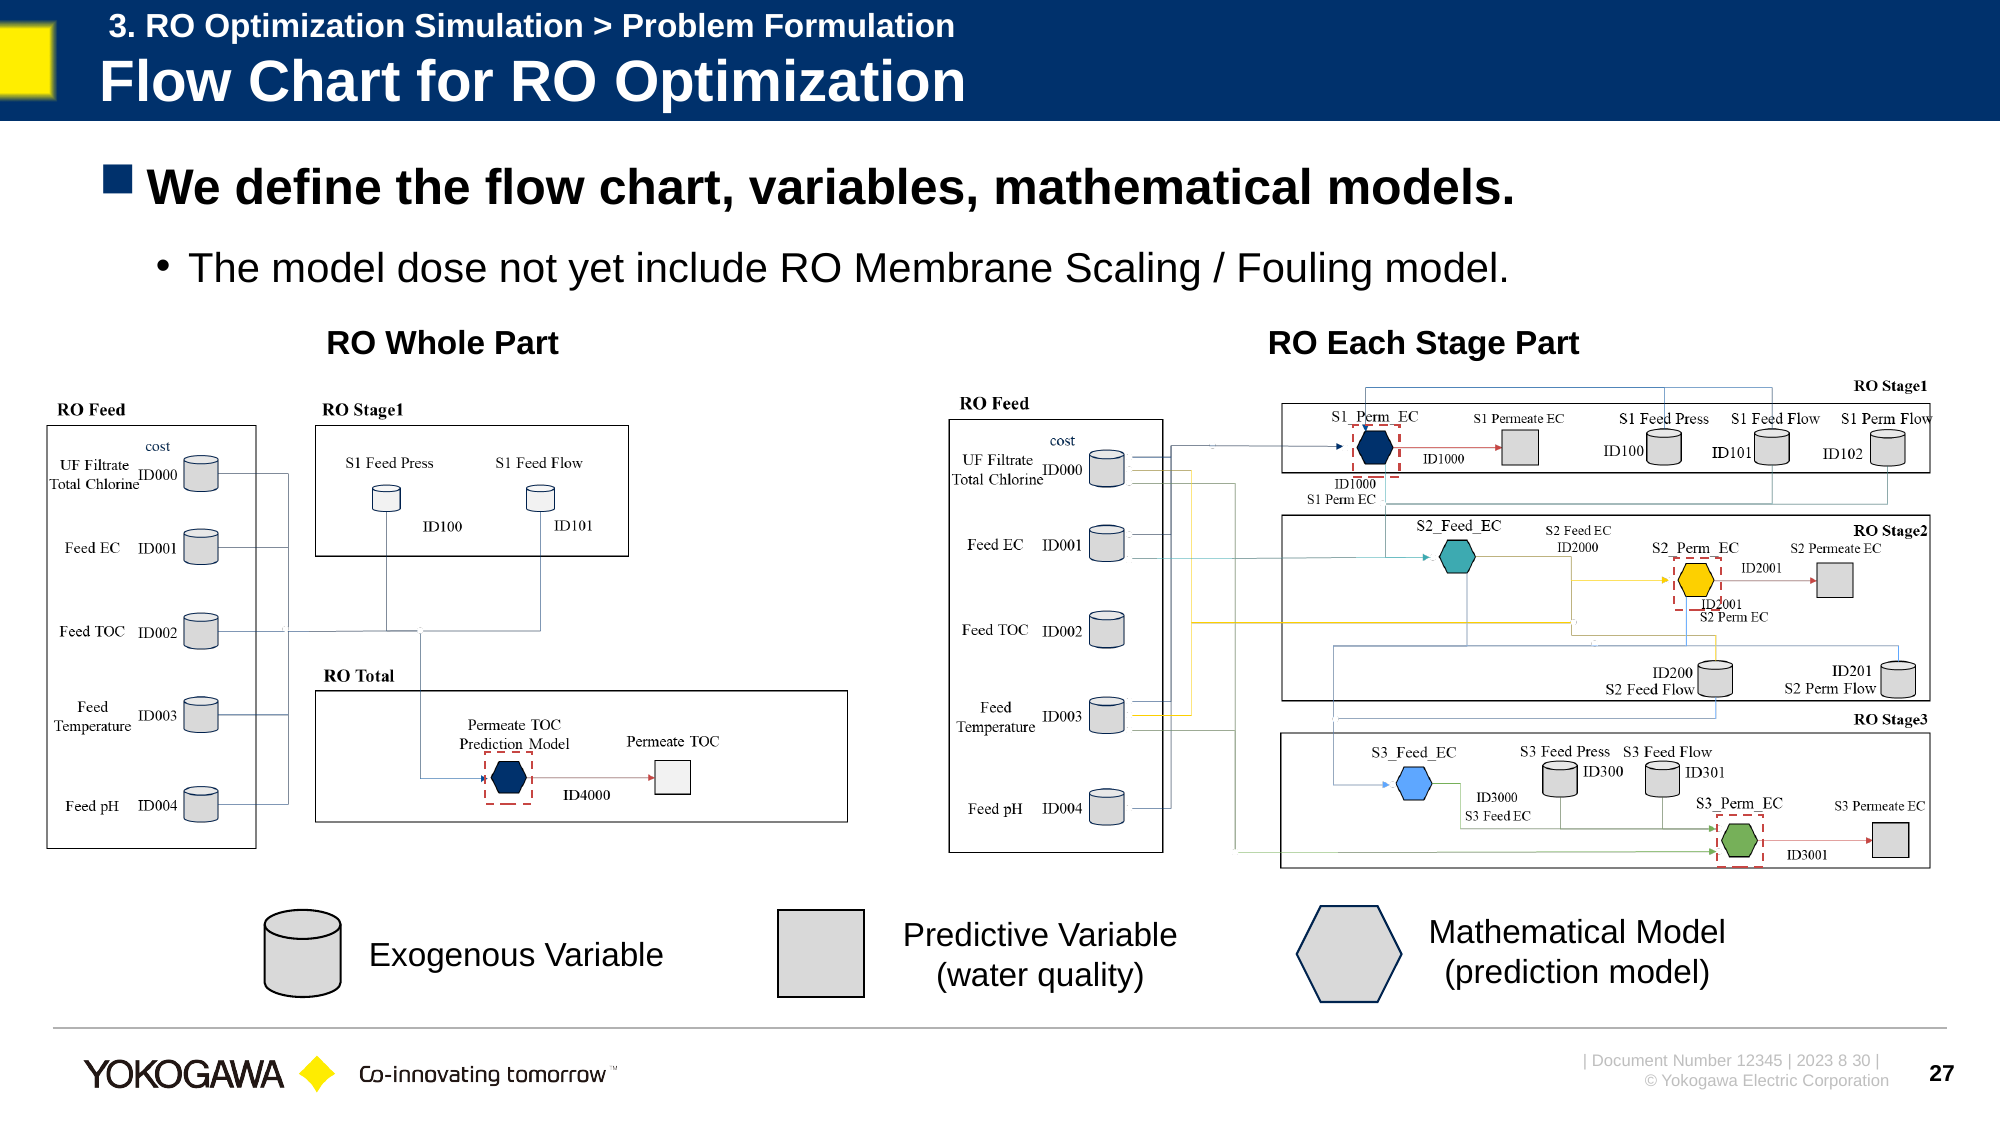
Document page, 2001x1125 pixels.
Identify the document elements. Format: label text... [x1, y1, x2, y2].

picture [83, 1055, 617, 1093]
picture [0, 6, 69, 115]
text_box 3. RO Optimization Simulation > Problem Formulation [93, 0, 1000, 52]
text_box Predictive Variable (water quality) [864, 905, 1217, 1001]
text_box Exogenous Variable [340, 926, 693, 981]
slide_number 27 [1904, 1042, 1970, 1103]
text_box RO Whole Part [235, 313, 651, 369]
picture [38, 392, 848, 849]
text_box RO Each Stage Part [1216, 313, 1632, 369]
title Flow Chart for RO Optimization [84, 40, 1955, 126]
text_box [263, 908, 342, 999]
list We define the flow chart, variables, mathematical models. The model dose not yet include RO Membrane Scaling / Fouling model. [84, 154, 1946, 253]
text_box Mathematical Model (prediction model) [1401, 903, 1754, 998]
picture [940, 370, 1948, 871]
text_box [777, 909, 864, 998]
text_box [1295, 905, 1401, 1004]
